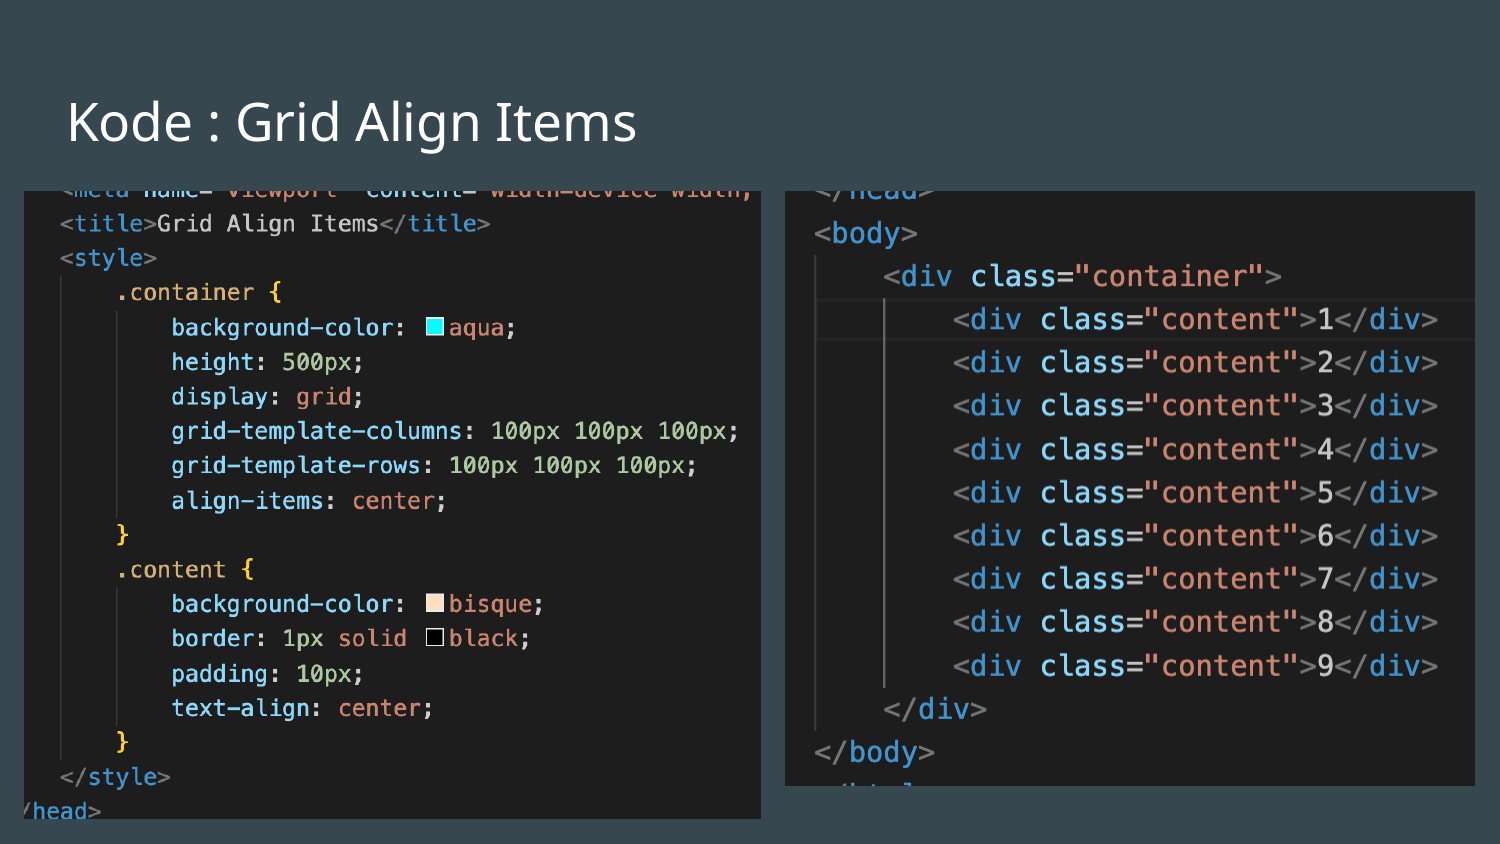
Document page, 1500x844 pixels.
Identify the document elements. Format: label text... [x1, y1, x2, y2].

picture [24, 191, 761, 819]
picture [785, 191, 1476, 786]
title Kode : Grid Align Items [51, 72, 1449, 167]
